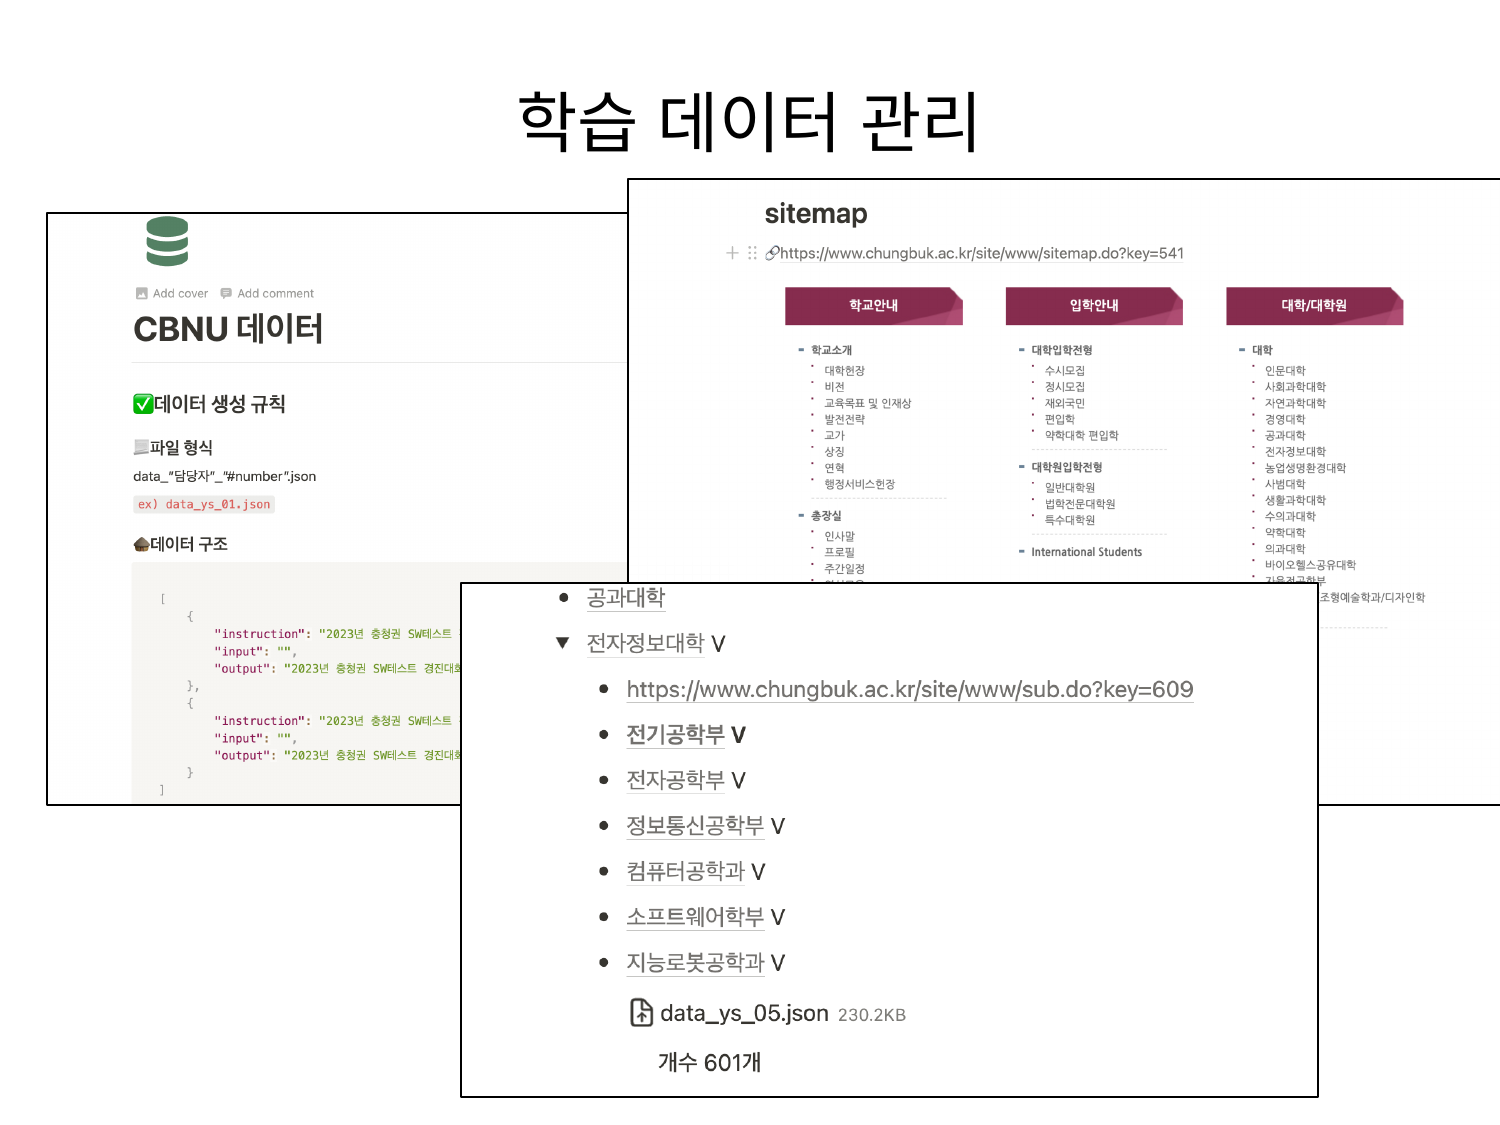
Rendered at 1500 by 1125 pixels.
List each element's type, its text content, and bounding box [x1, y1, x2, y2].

picture [461, 180, 1500, 1096]
text_box 학습 데이터 관리 [103, 59, 1397, 193]
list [48, 213, 629, 804]
